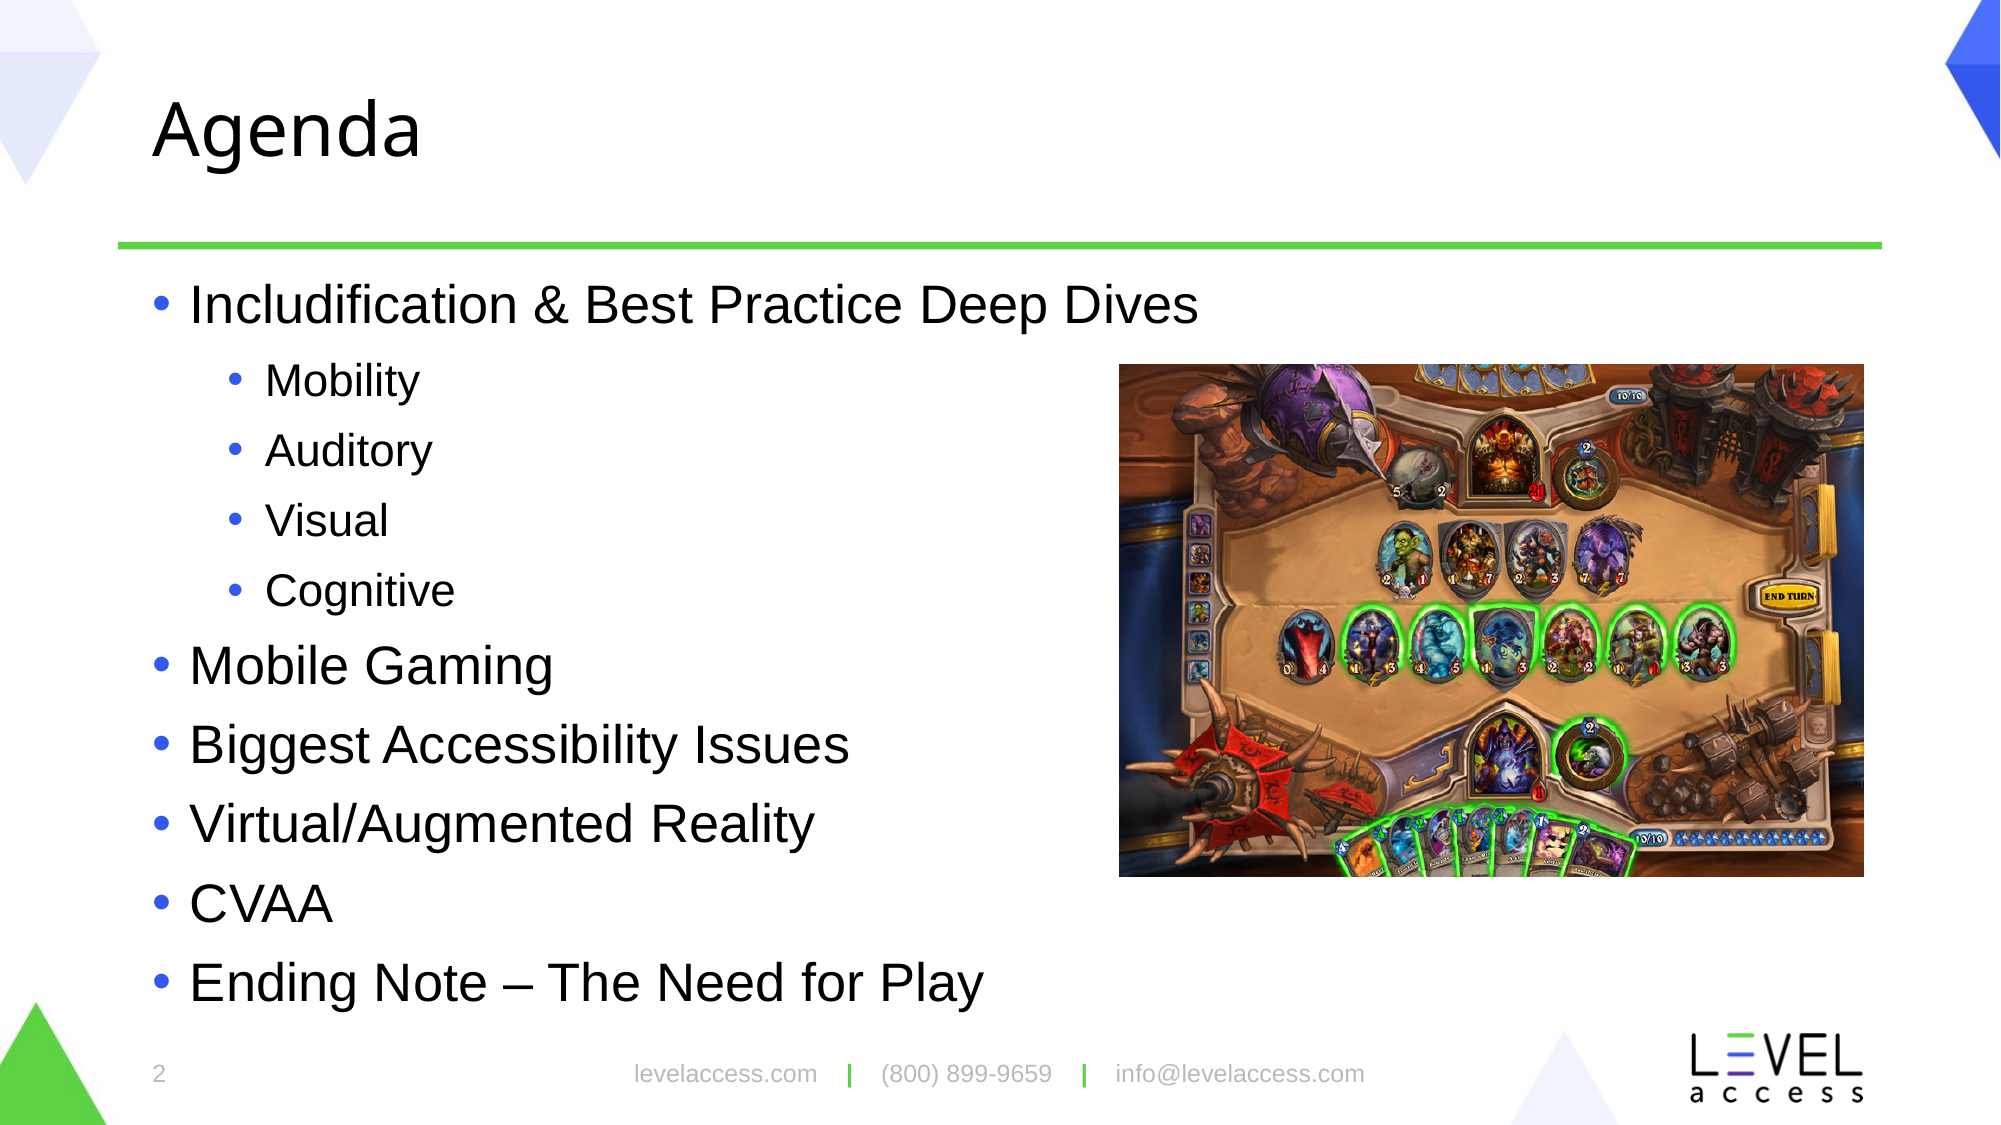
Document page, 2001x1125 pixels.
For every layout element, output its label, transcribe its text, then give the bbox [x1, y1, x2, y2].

slide_number 2 [137, 1042, 588, 1103]
list Includification & Best Practice Deep Dives Mobility Auditory Visual Cognitive Mobile Gaming Biggest Accessibility Issues Virtual/Augmented Reality CVAA Ending Note – The Need for Play [137, 269, 1863, 1014]
footer levelaccess.com | (800) 899-9659 | info@levelaccess.com [613, 1042, 1386, 1103]
picture [0, 0, 2001, 1125]
title Agenda [137, 75, 1863, 180]
